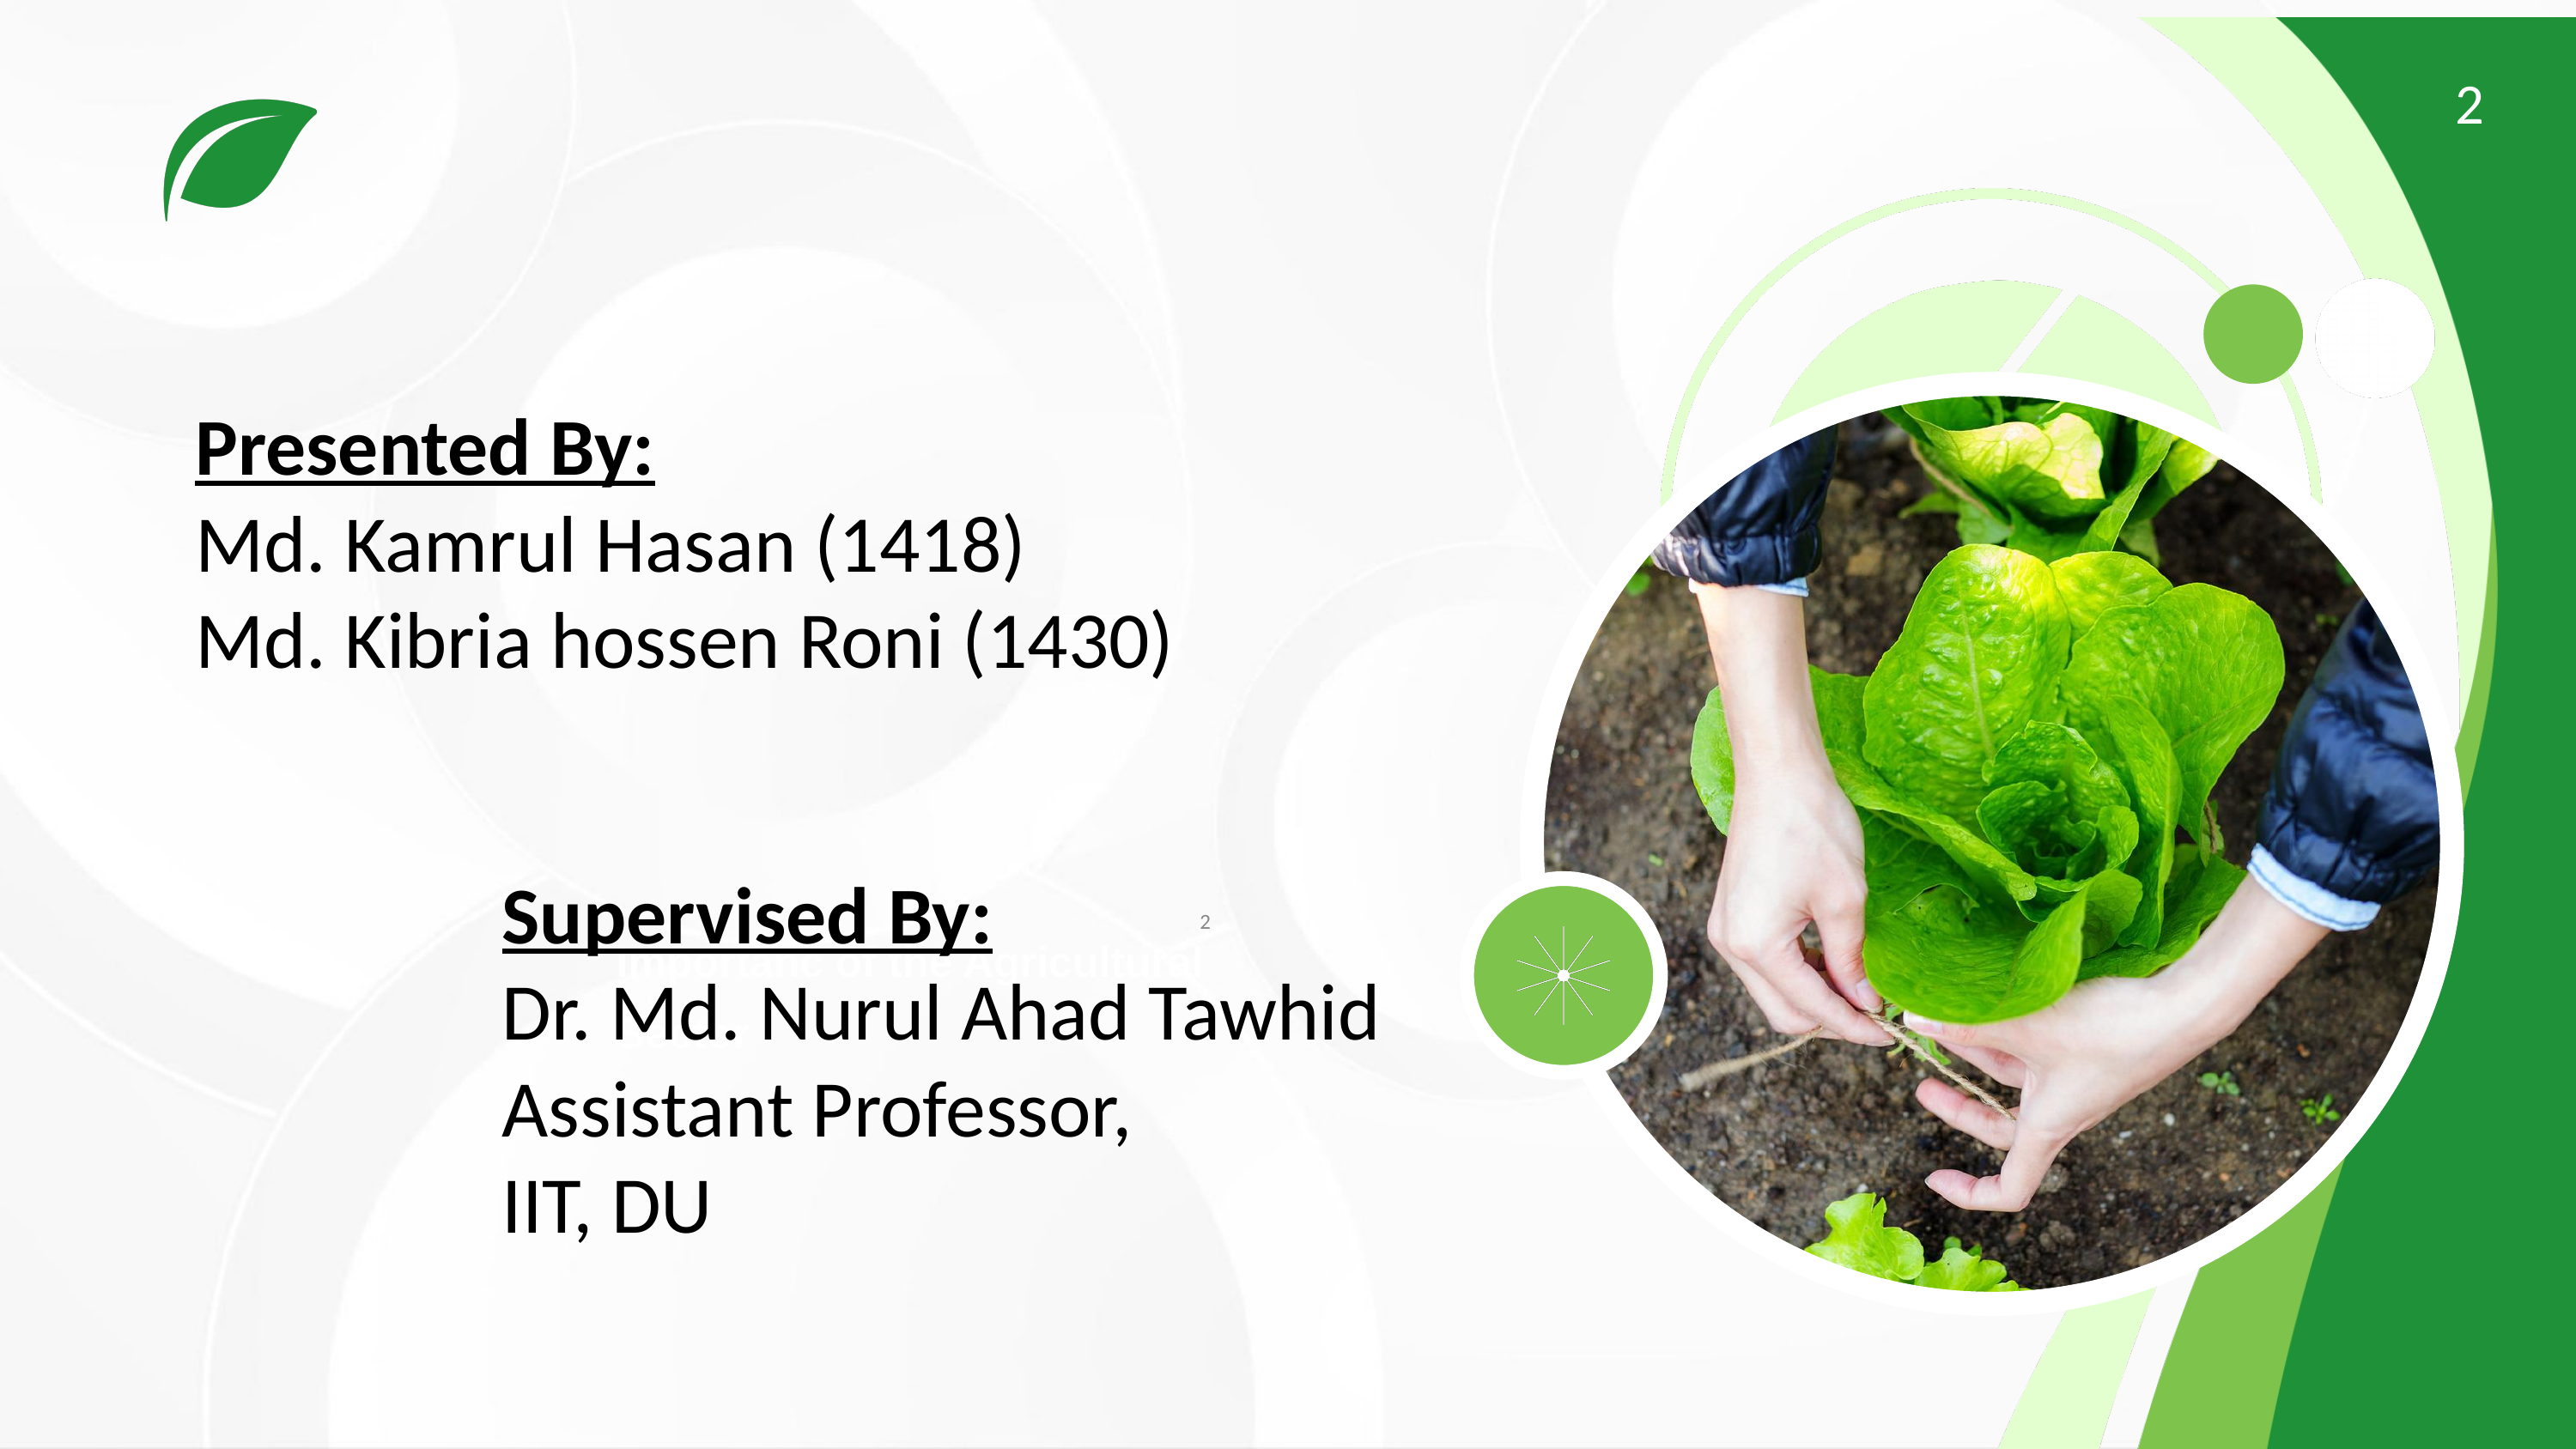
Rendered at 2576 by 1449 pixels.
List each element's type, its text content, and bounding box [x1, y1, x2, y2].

text_box [0, 0, 2576, 1449]
text_box Presented By: Md. Kamrul Hasan (1418) Md. Kibria hossen Roni (1430) [182, 382, 1263, 733]
text_box [1660, 188, 2443, 748]
text_box 2 [2442, 54, 2537, 149]
text_box [161, 89, 318, 237]
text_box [2202, 284, 2304, 385]
text_box [1925, 17, 2576, 1449]
text_box [1531, 384, 2452, 1304]
slide_number ‹#› [922, 894, 1224, 947]
text_box Supervised By: Dr. Md. Nurul Ahad Tawhid Assistant Professor, IIT, DU [489, 850, 1639, 1202]
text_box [1466, 878, 1662, 1073]
